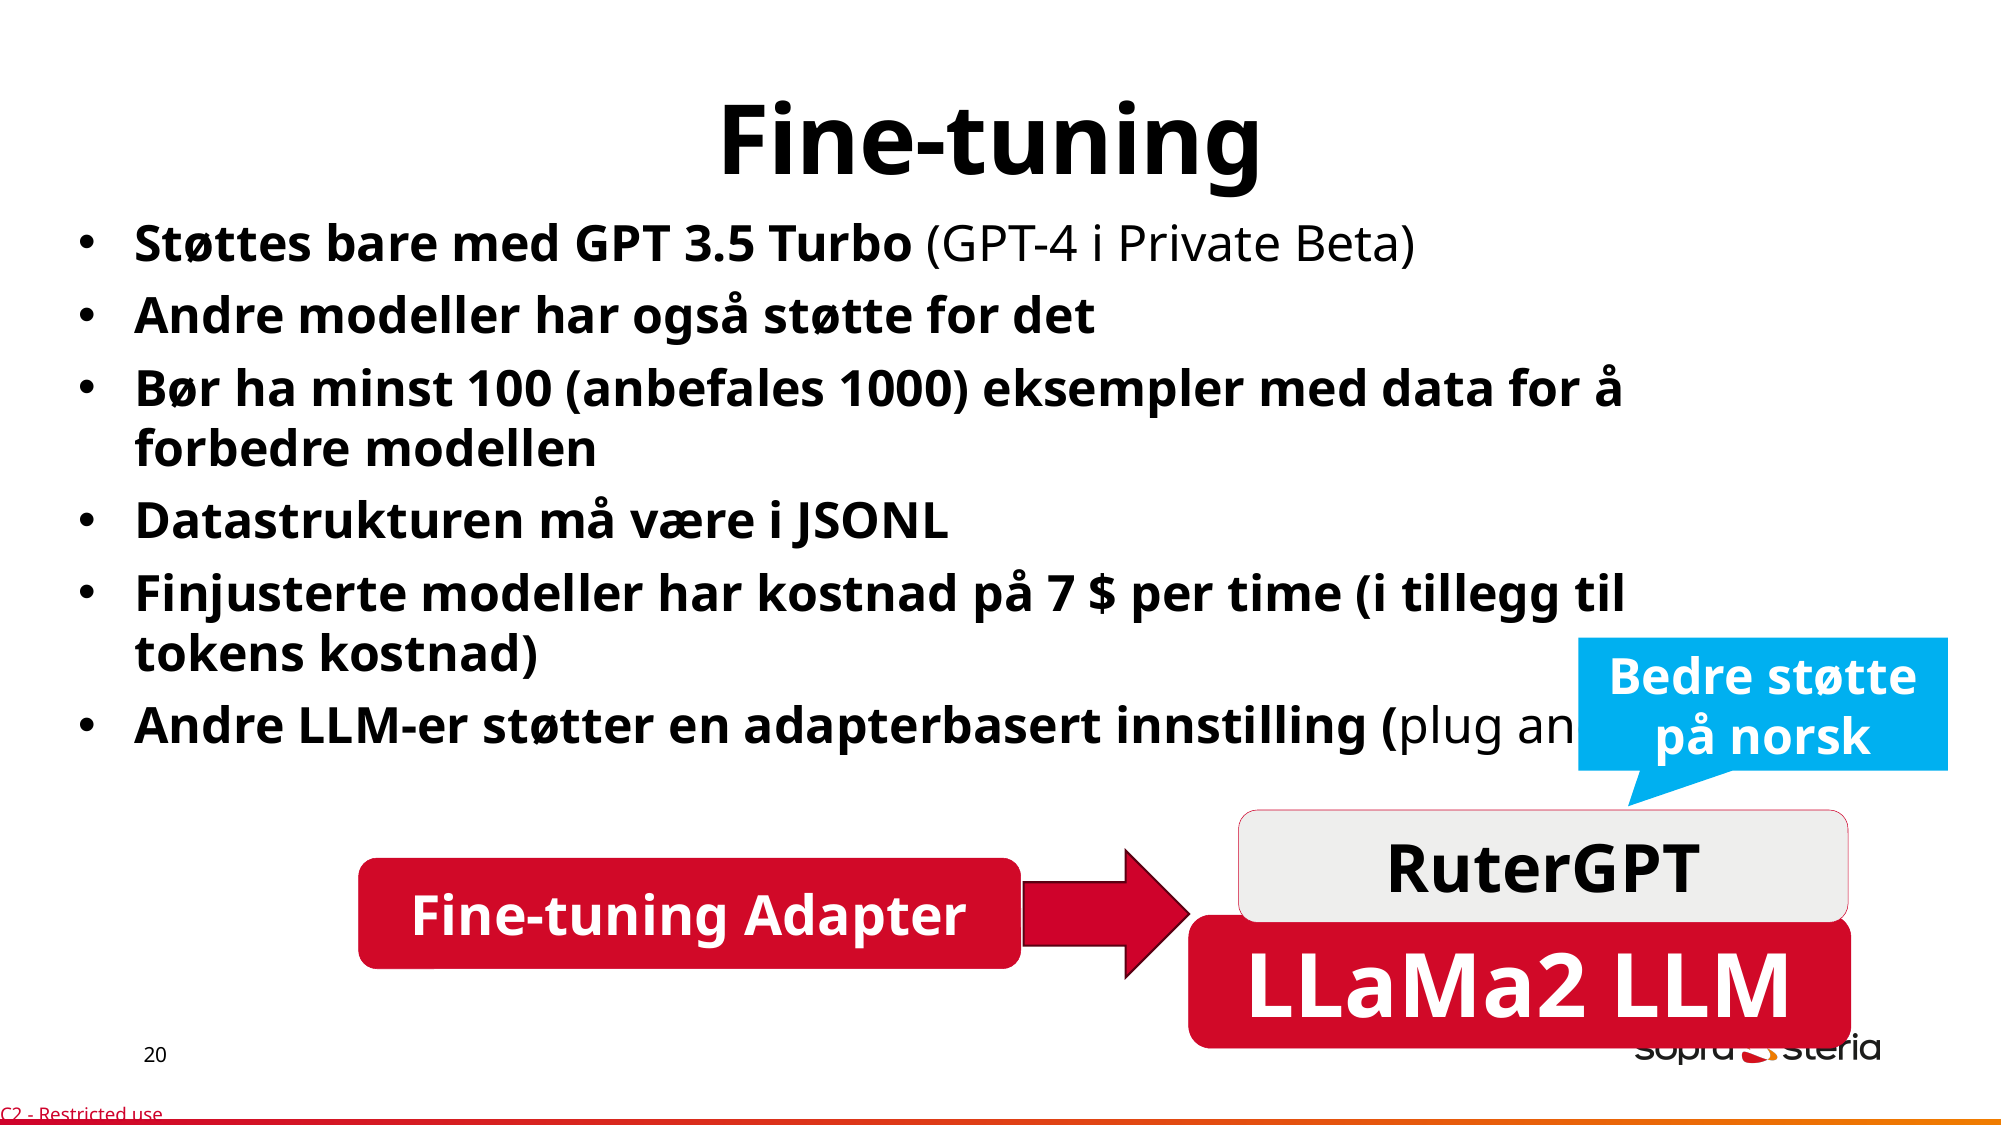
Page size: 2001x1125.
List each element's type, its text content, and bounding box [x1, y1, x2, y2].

text_box Bedre støtte på norsk [1577, 636, 1949, 808]
list Støttes bare med GPT 3.5 Turbo (GPT-4 i Private Beta) Andre modeller har også støtte for det Bør ha minst 100 (anbefales 1000) eksempler med data for å forbedre modellen Datastrukturen må være i JSONL Finjusterte modeller har kostnad på 7 $ per time (i tillegg til tokens kostnad) Andre LLM-er støtter en adapterbasert innstilling (plug and play) [78, 211, 1761, 1003]
text_box RuterGPT [1237, 808, 1850, 924]
text_box [1022, 848, 1191, 980]
picture [1635, 1033, 1880, 1065]
text_box Fine-tuning [108, 83, 1873, 174]
text_box Fine-tuning Adapter [357, 857, 1022, 970]
text_box LLaMa2 LLM [1187, 914, 1852, 1050]
